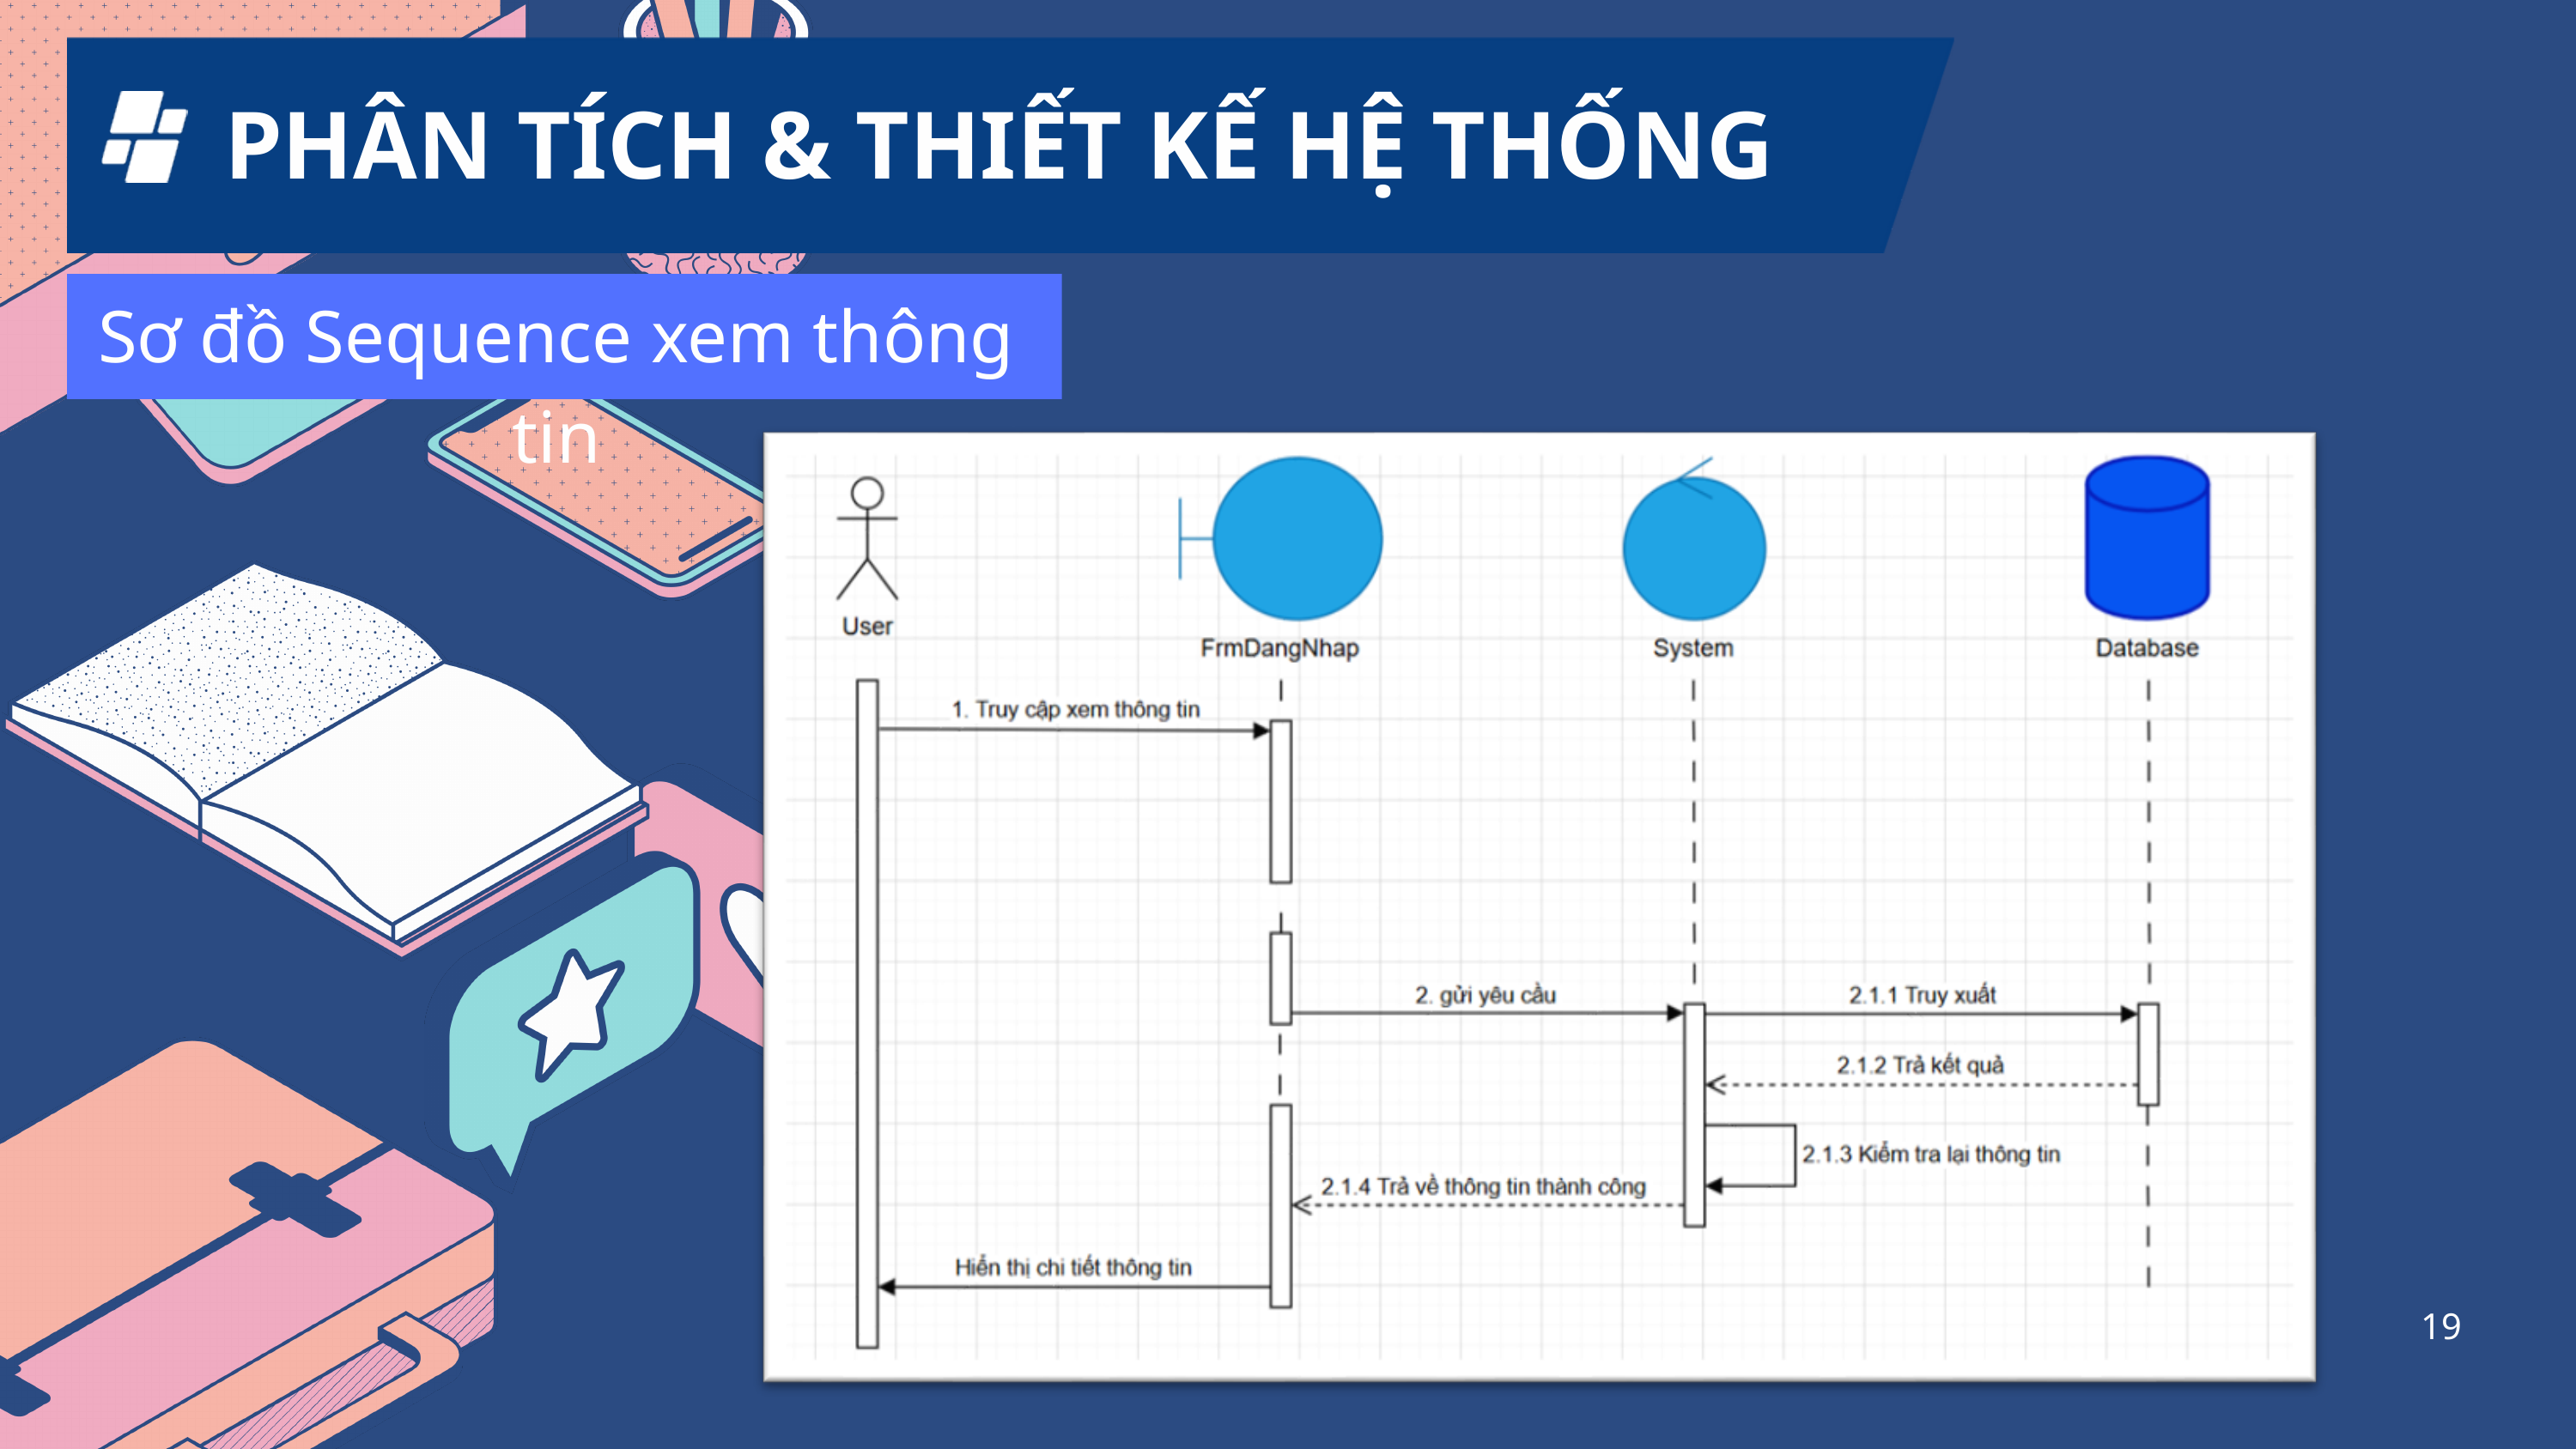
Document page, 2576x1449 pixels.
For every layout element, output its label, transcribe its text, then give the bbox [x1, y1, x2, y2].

text_box [67, 36, 1955, 253]
text_box [0, 1034, 500, 1449]
text_box PHÂN TÍCH & THIẾT KẾ HỆ THỐNG [224, 67, 1867, 198]
text_box 19 [2421, 1296, 2463, 1348]
text_box [746, 420, 2334, 1404]
text_box [2, 561, 650, 961]
text_box Sơ đồ Sequence xem thông tin [51, 276, 1062, 478]
text_box [0, 0, 529, 487]
text_box [611, 253, 821, 274]
text_box [424, 478, 746, 601]
text_box [611, 0, 821, 36]
text_box [101, 91, 188, 183]
text_box [424, 761, 746, 1194]
